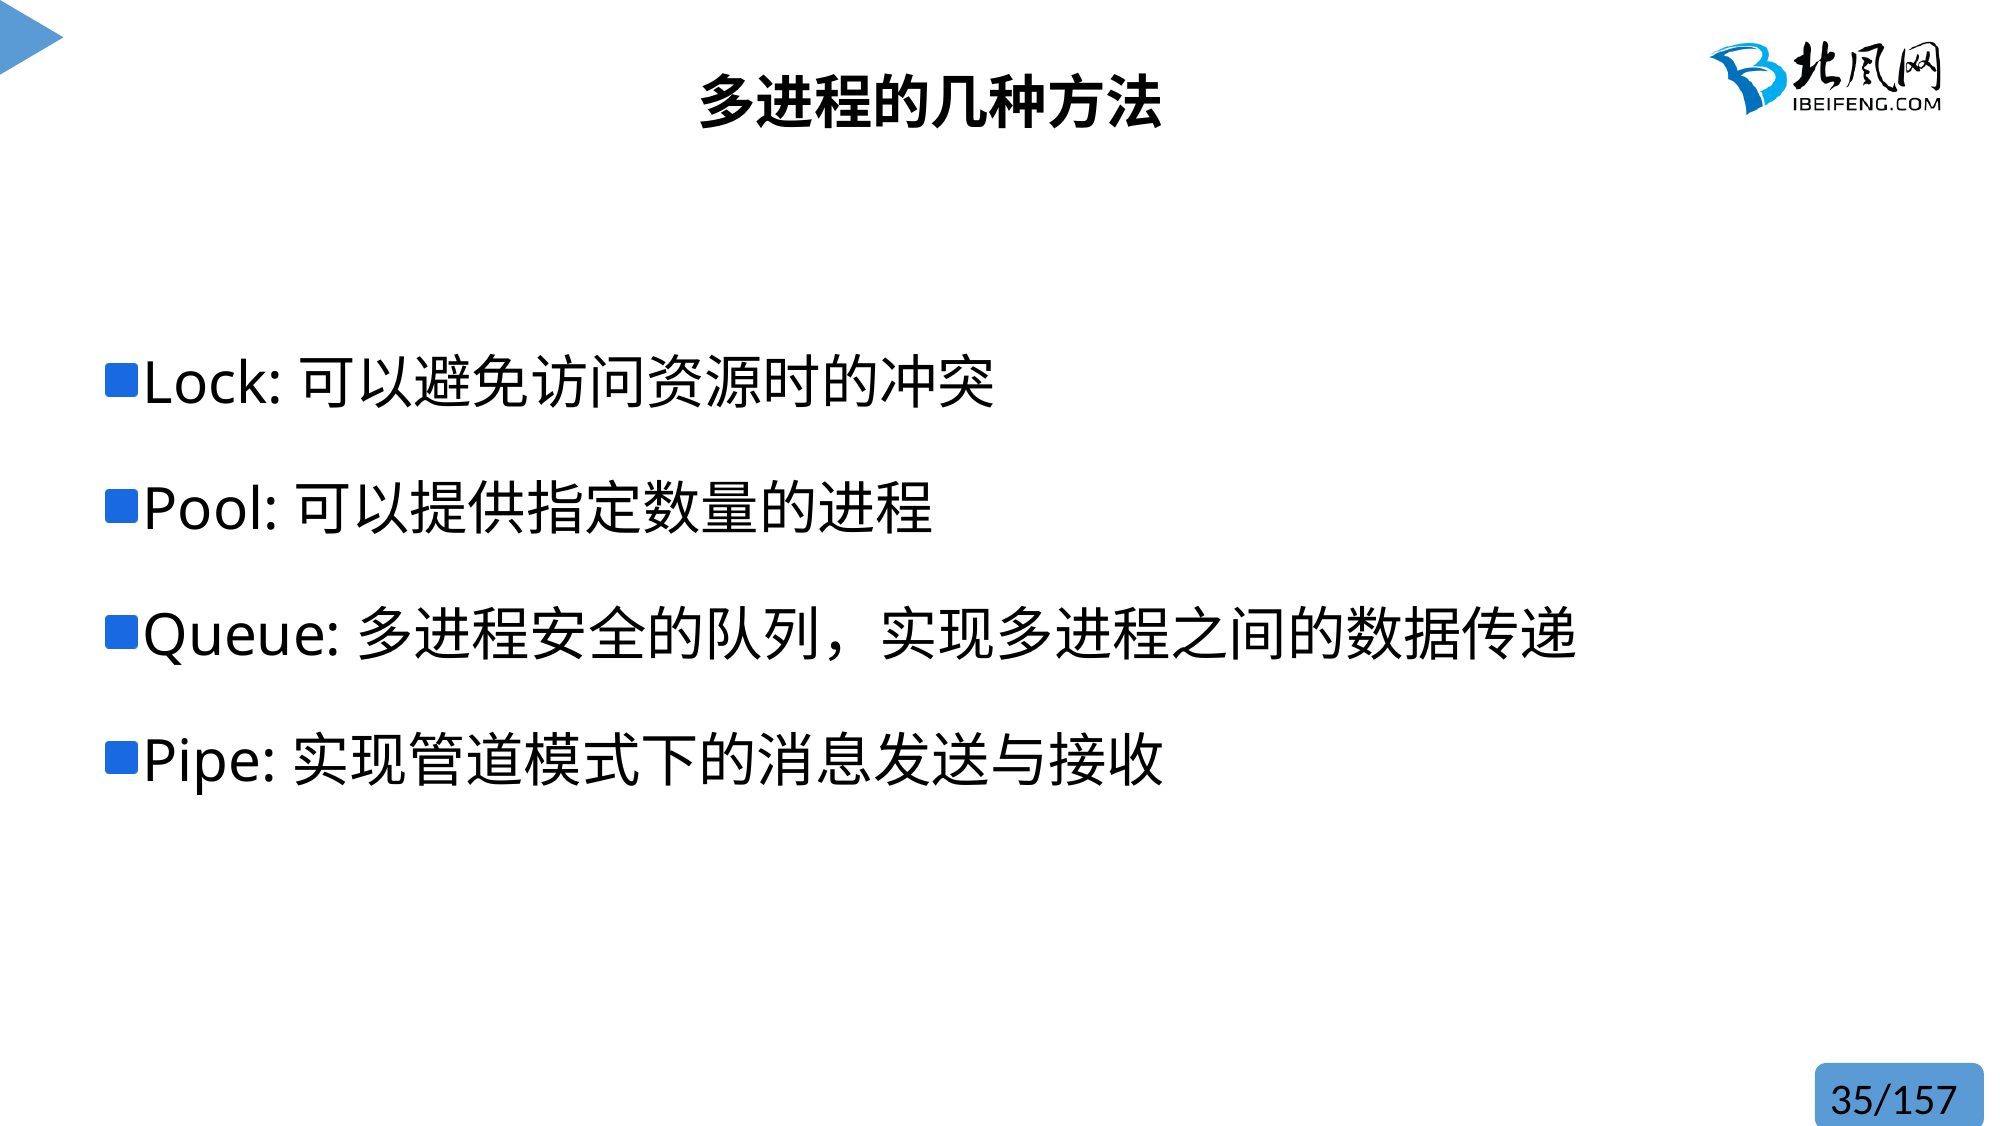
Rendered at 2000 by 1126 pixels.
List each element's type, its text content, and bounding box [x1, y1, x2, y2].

title 多进程的几种方法 [255, 42, 1606, 167]
picture [1700, 32, 1950, 117]
picture [105, 615, 138, 649]
picture [105, 489, 138, 523]
list Lock:可以避免访问资源时的冲突 Pool:可以提供指定数量的进程 Queue:多进程安全的队列，实现多进程之间的数据传递 Pipe:实现管道模式下的消息发送与接收 [90, 302, 1925, 1126]
picture [105, 363, 138, 397]
picture [105, 741, 138, 774]
